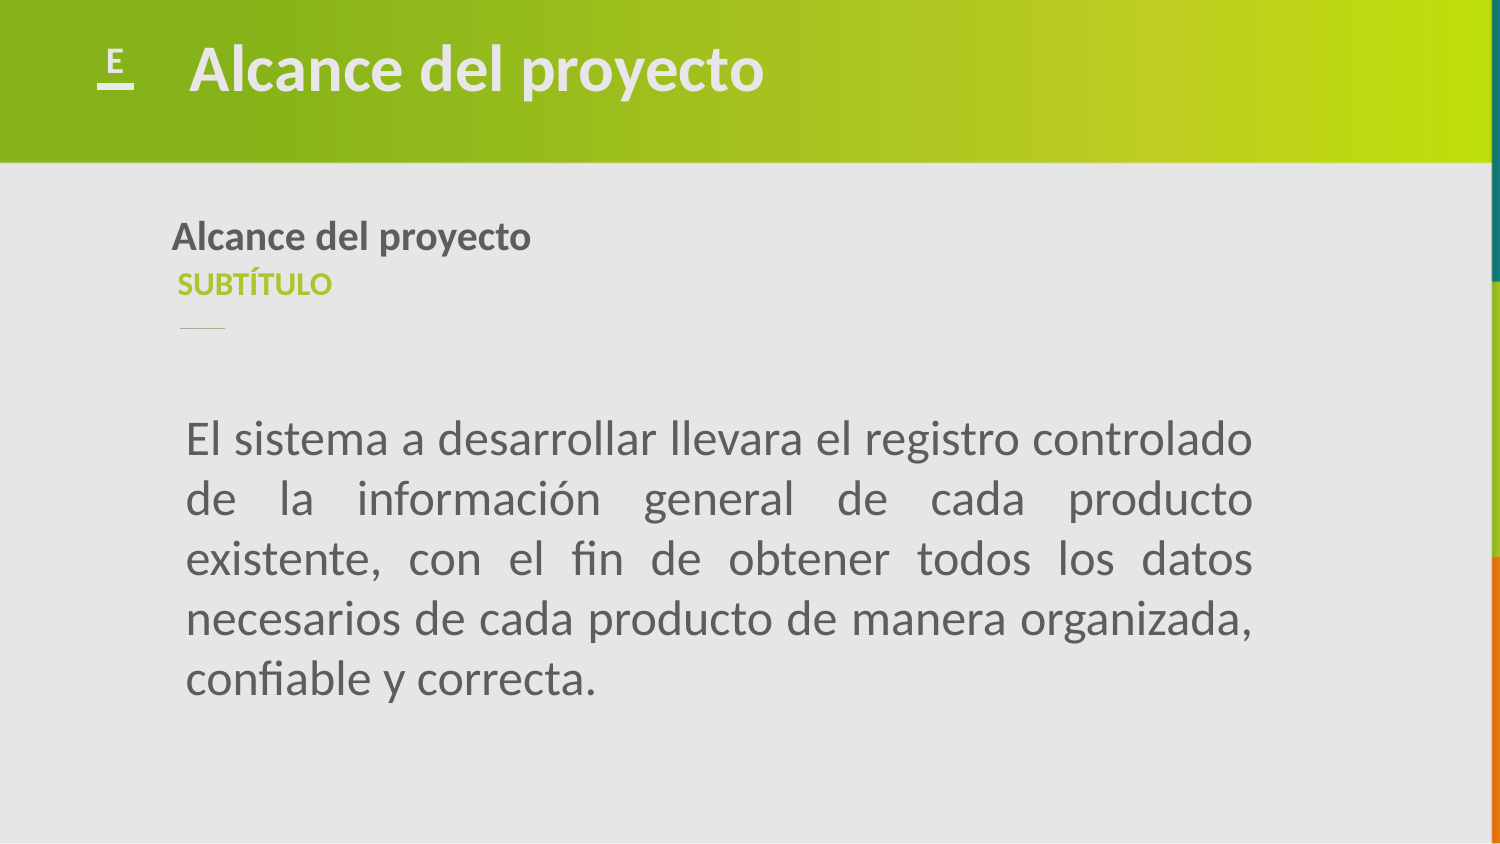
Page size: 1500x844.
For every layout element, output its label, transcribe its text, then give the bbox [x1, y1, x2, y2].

text_box SUBTÍTULO [162, 254, 588, 311]
text_box E [90, 28, 137, 89]
text_box El sistema a desarrollar llevara el registro controlado de la información general de cada producto existente, con el fin de obtener todos los datos necesarios de cada producto de manera organizada, confiable y correcta. [170, 398, 1269, 591]
text_box Alcance del proyecto [156, 201, 870, 267]
text_box Alcance del proyecto [175, 17, 791, 84]
picture [0, 0, 1500, 844]
